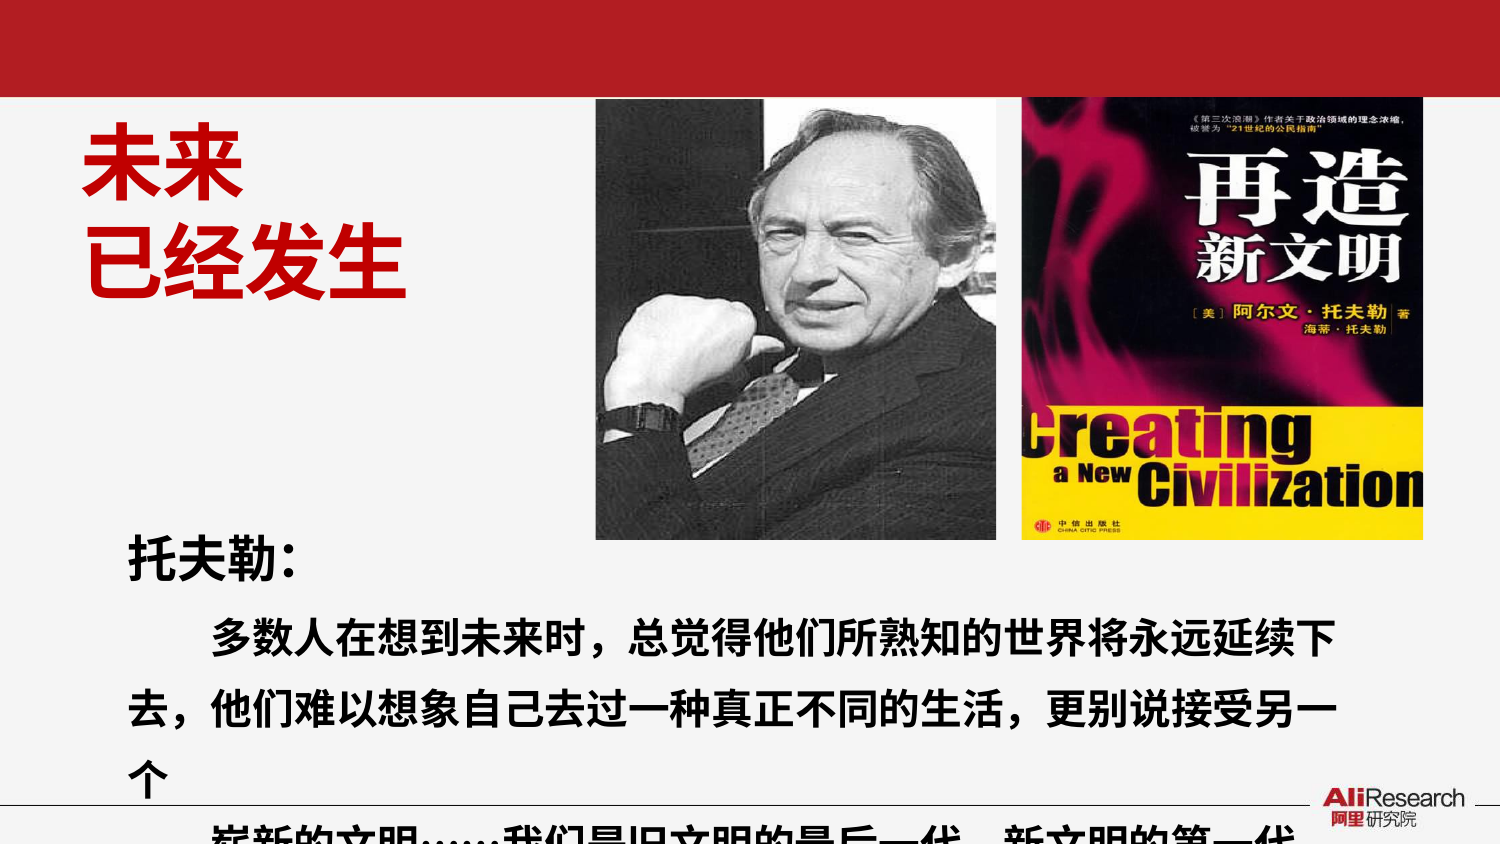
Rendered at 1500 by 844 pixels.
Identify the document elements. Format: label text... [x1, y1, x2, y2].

text_box 托夫勒： 多数人在想到未来时，总觉得他们所熟知的世界将永远延续下 去，他们难以想象自己去过一种真正不同的生活，更别说接受另一个 崭新的文明……我们是旧文明的最后一代、新文明的第一代。 [125, 527, 1381, 844]
picture [0, 0, 1500, 844]
text_box [1021, 97, 1424, 540]
text_box 已经发生 [77, 210, 415, 311]
text_box 未来 [77, 110, 249, 210]
text_box [595, 99, 997, 541]
